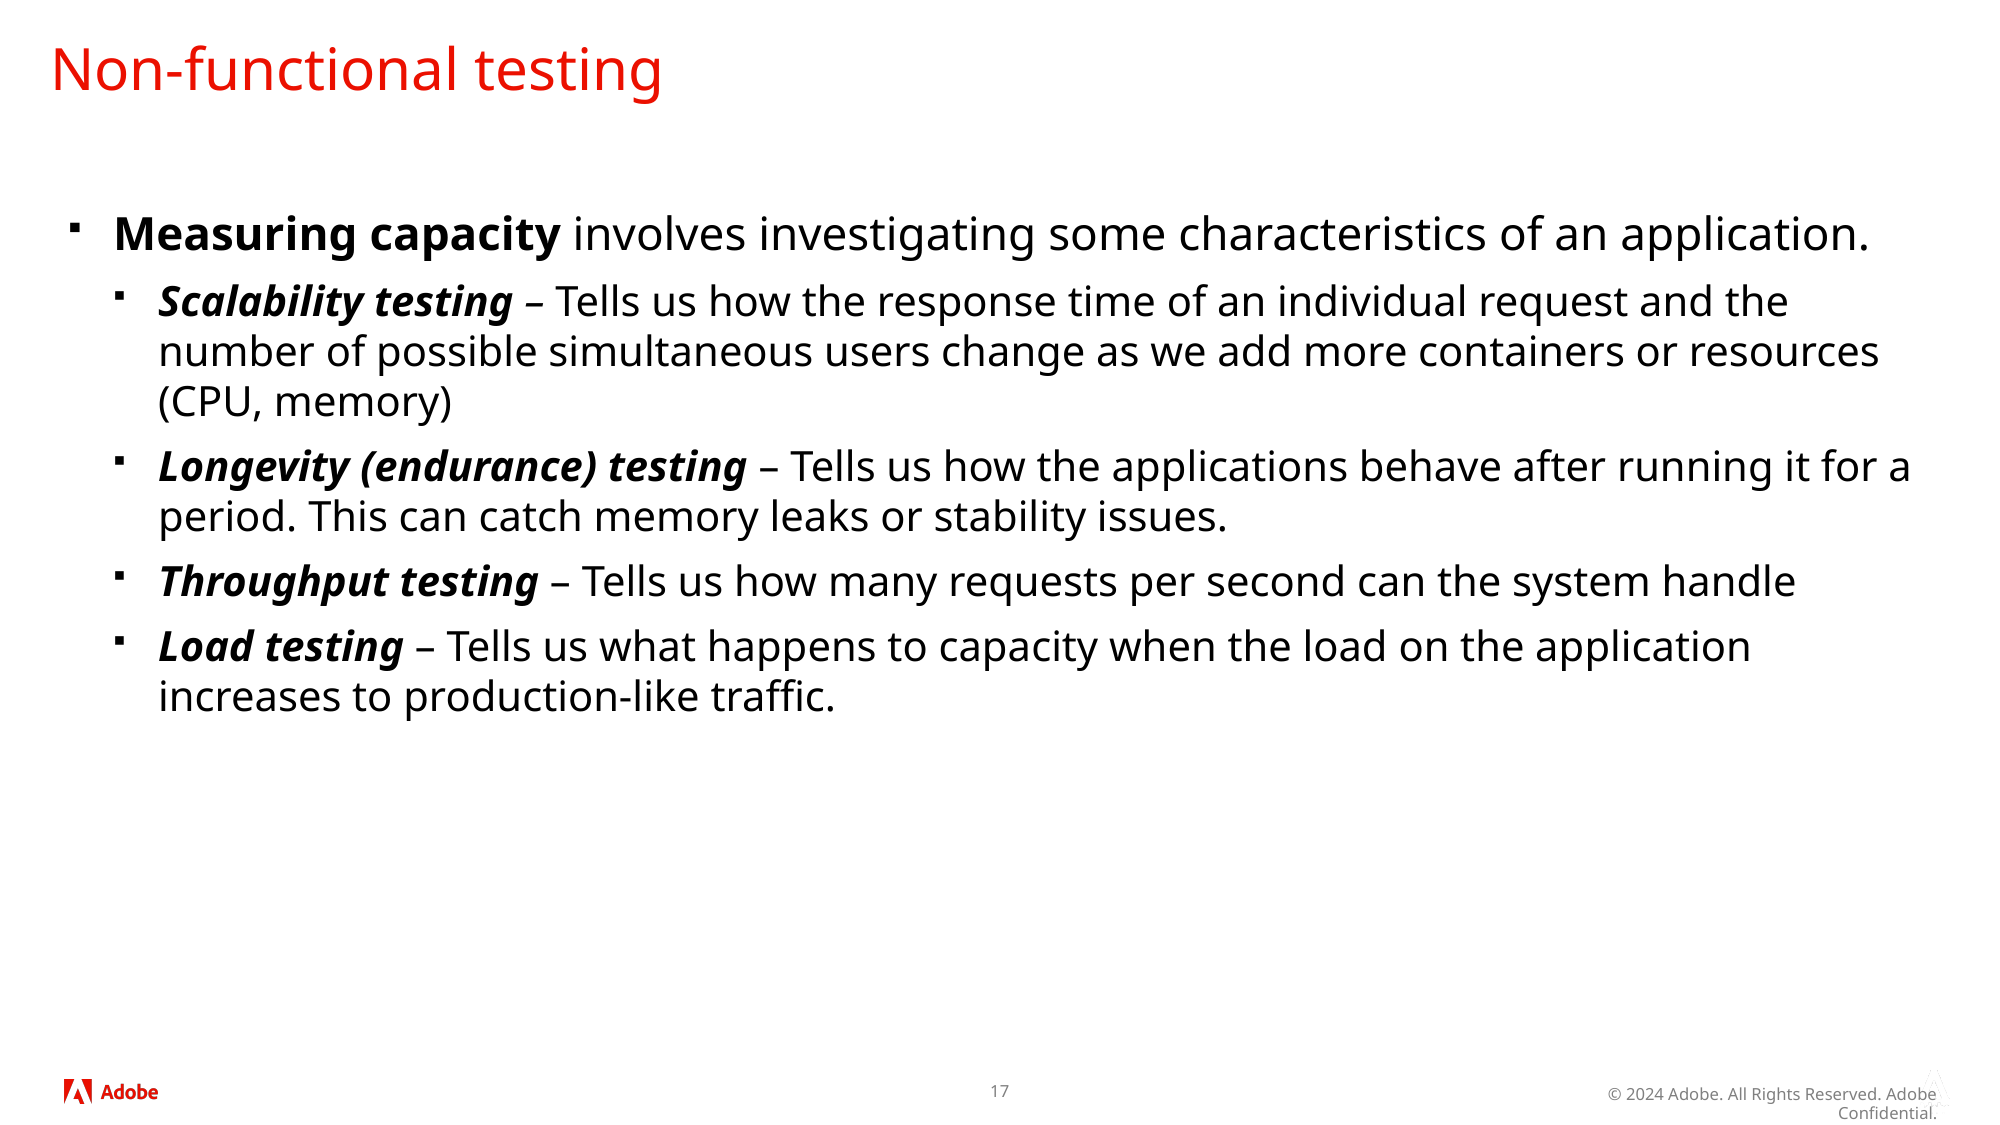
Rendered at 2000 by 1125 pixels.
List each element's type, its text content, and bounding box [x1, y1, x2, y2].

title Non-functional testing [42, 33, 1942, 101]
slide_number 17 [953, 1078, 1047, 1106]
picture [64, 1079, 158, 1104]
list Measuring capacity involves investigating some characteristics of an application. Scalability testing – Tells us how the response time of an individual request and the number of possible simultaneous users change as we add more containers or resources (CPU, memory) Longevity (endurance) testing – Tells us how the applications behave after running it for a period. This can catch memory leaks or stability issues. Throughput testing – Tells us how many requests per second can the system handle Load testing – Tells us what happens to capacity when the load on the application increases to production-like traffic. [49, 195, 1950, 1021]
picture [1918, 1070, 1950, 1114]
